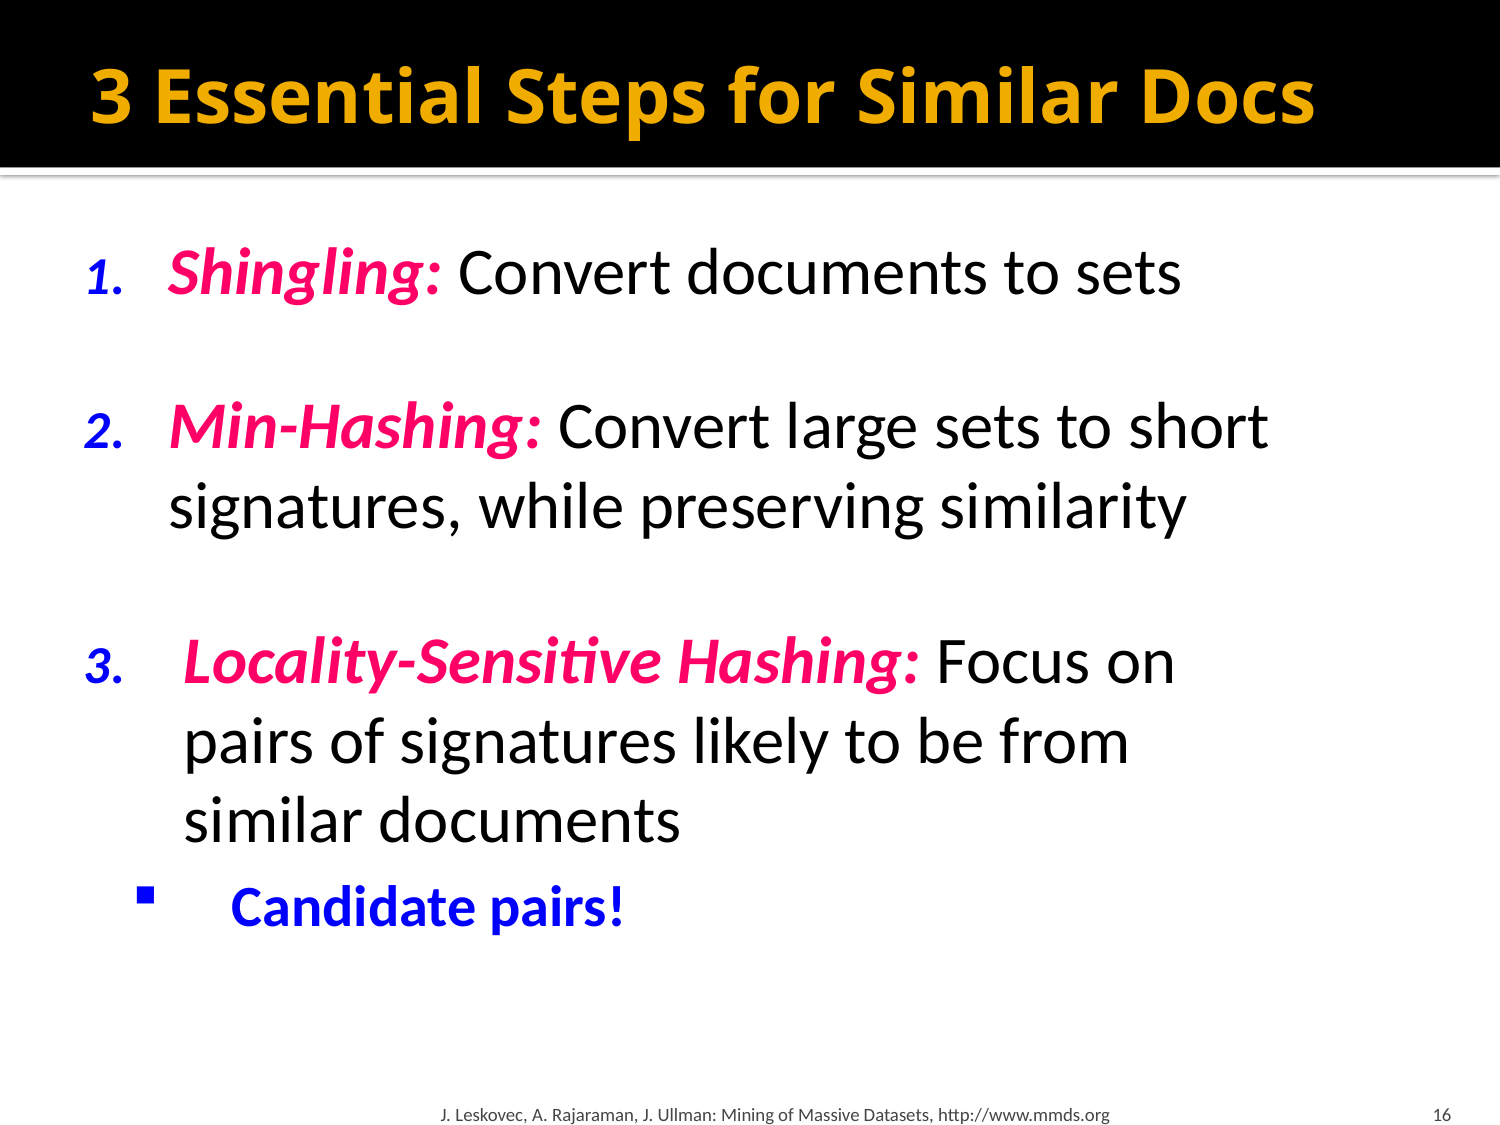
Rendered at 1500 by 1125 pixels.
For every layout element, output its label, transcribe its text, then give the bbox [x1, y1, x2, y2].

footer J. Leskovec, A. Rajaraman, J. Ullman: Mining of Massive Datasets, http://www.mmds.org [433, 1080, 1337, 1125]
slide_number 16 [1345, 1080, 1467, 1125]
list Shingling: Convert documents to sets Min-Hashing: Convert large sets to short signatures, while preserving similarity Locality-Sensitive Hashing: Focus on pairs of signatures likely to be from similar documents Candidate pairs! [75, 212, 1425, 1075]
title 3 Essential Steps for Similar Docs [75, 12, 1500, 175]
